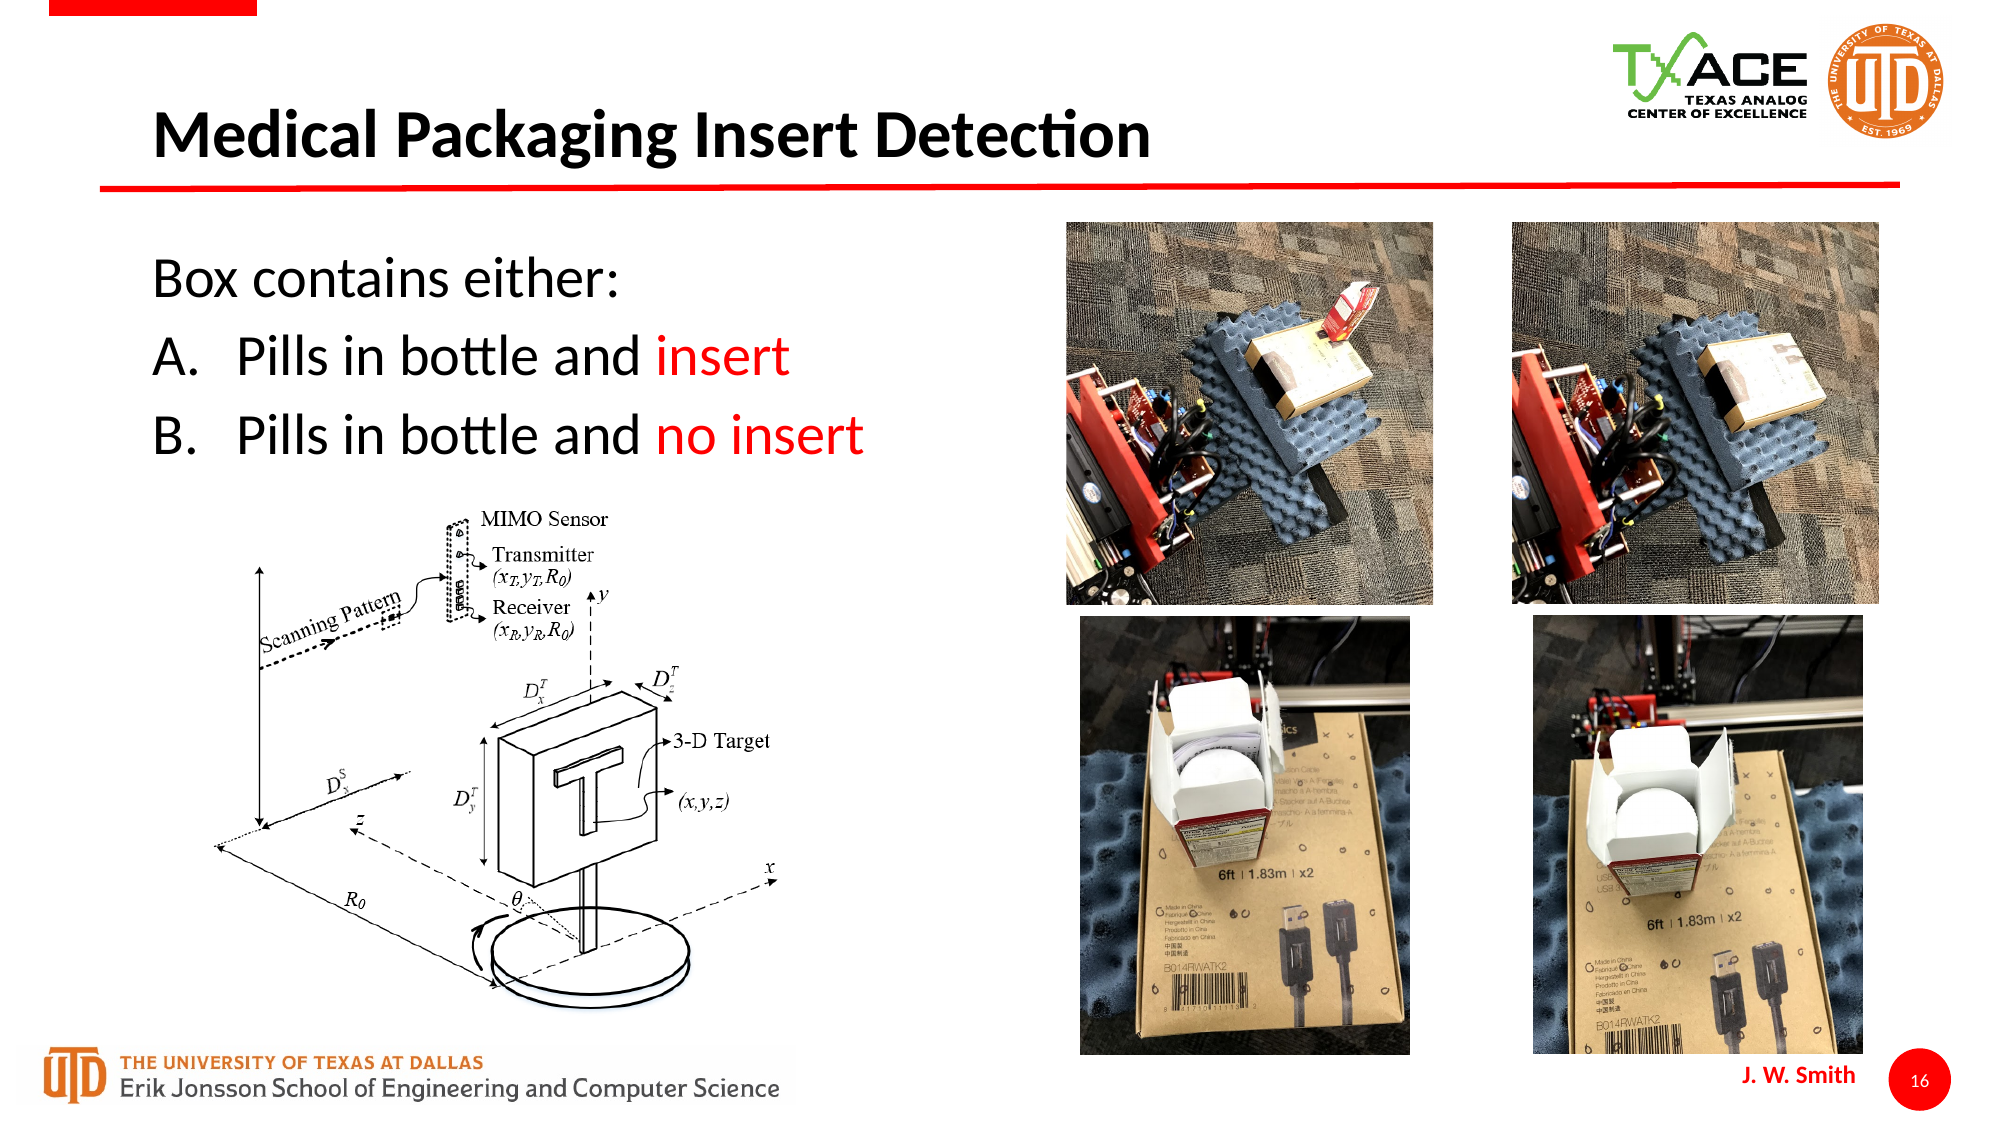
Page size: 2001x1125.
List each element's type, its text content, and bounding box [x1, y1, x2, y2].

picture [1613, 32, 1807, 59]
list Box contains either: Pills in bottle and insert Pills in bottle and no insert [137, 239, 988, 1014]
picture [1080, 616, 1410, 1055]
picture [1512, 222, 1879, 604]
picture [1066, 222, 1434, 605]
picture [1819, 15, 1952, 147]
picture [16, 1045, 796, 1105]
title Medical Packaging Insert Detection [137, 59, 1863, 211]
picture [1533, 615, 1863, 1054]
picture [200, 458, 832, 1028]
